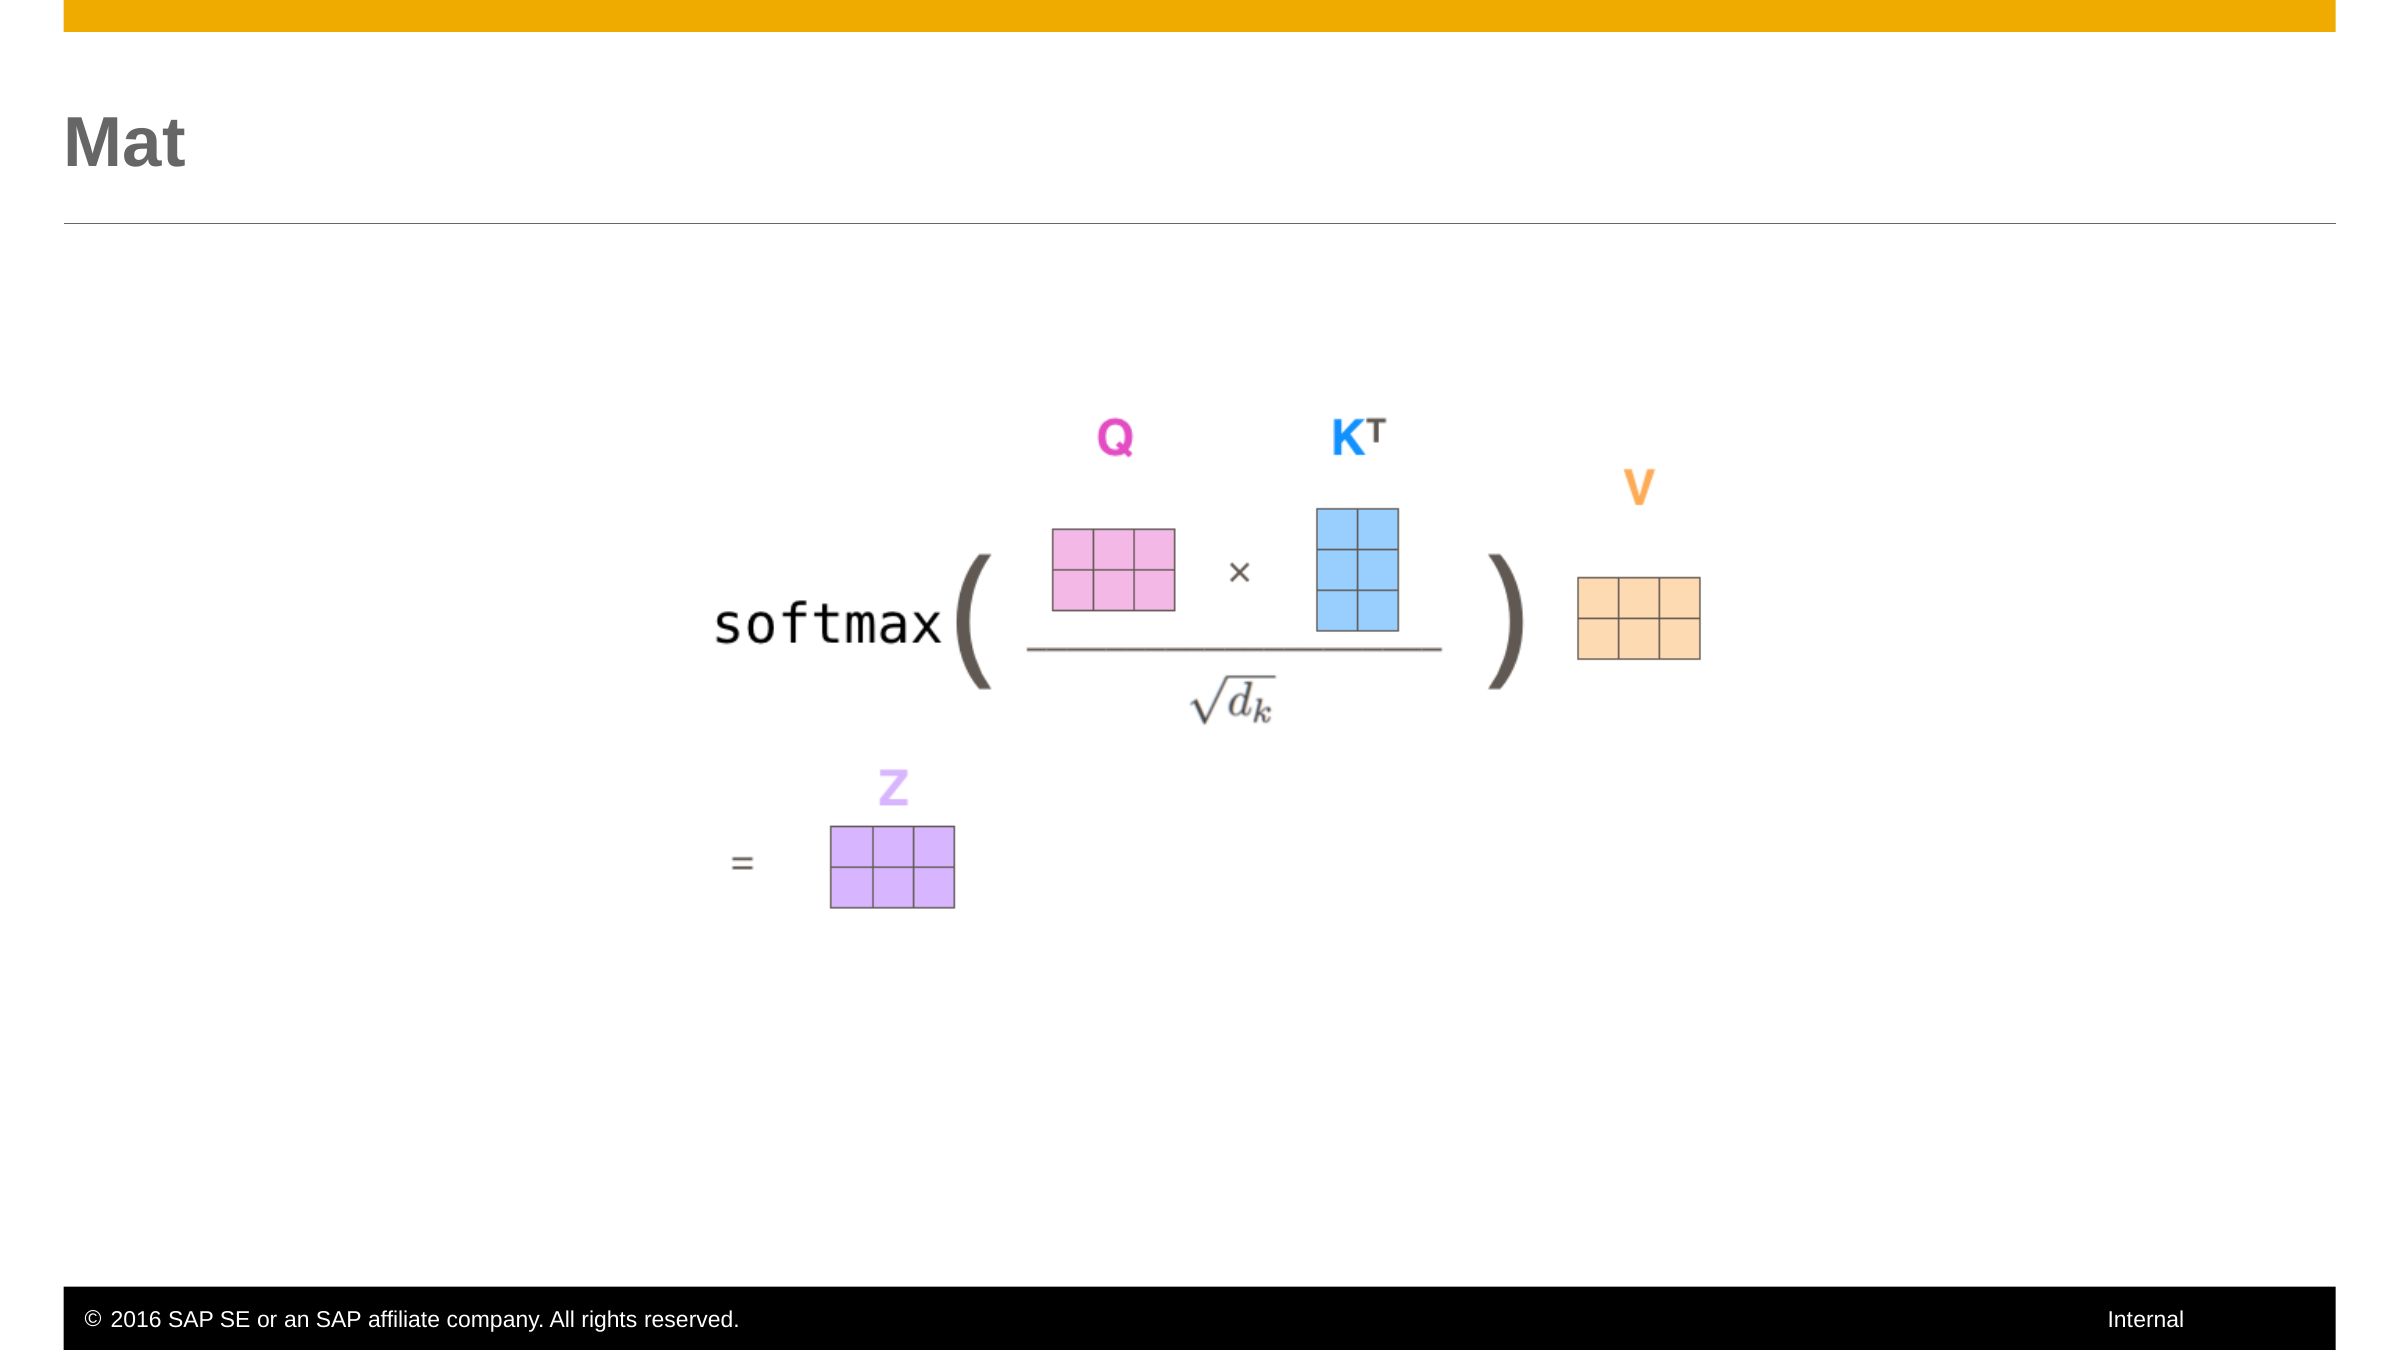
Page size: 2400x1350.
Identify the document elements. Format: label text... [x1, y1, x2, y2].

picture [501, 401, 1898, 948]
title Mat [63, 63, 2336, 213]
